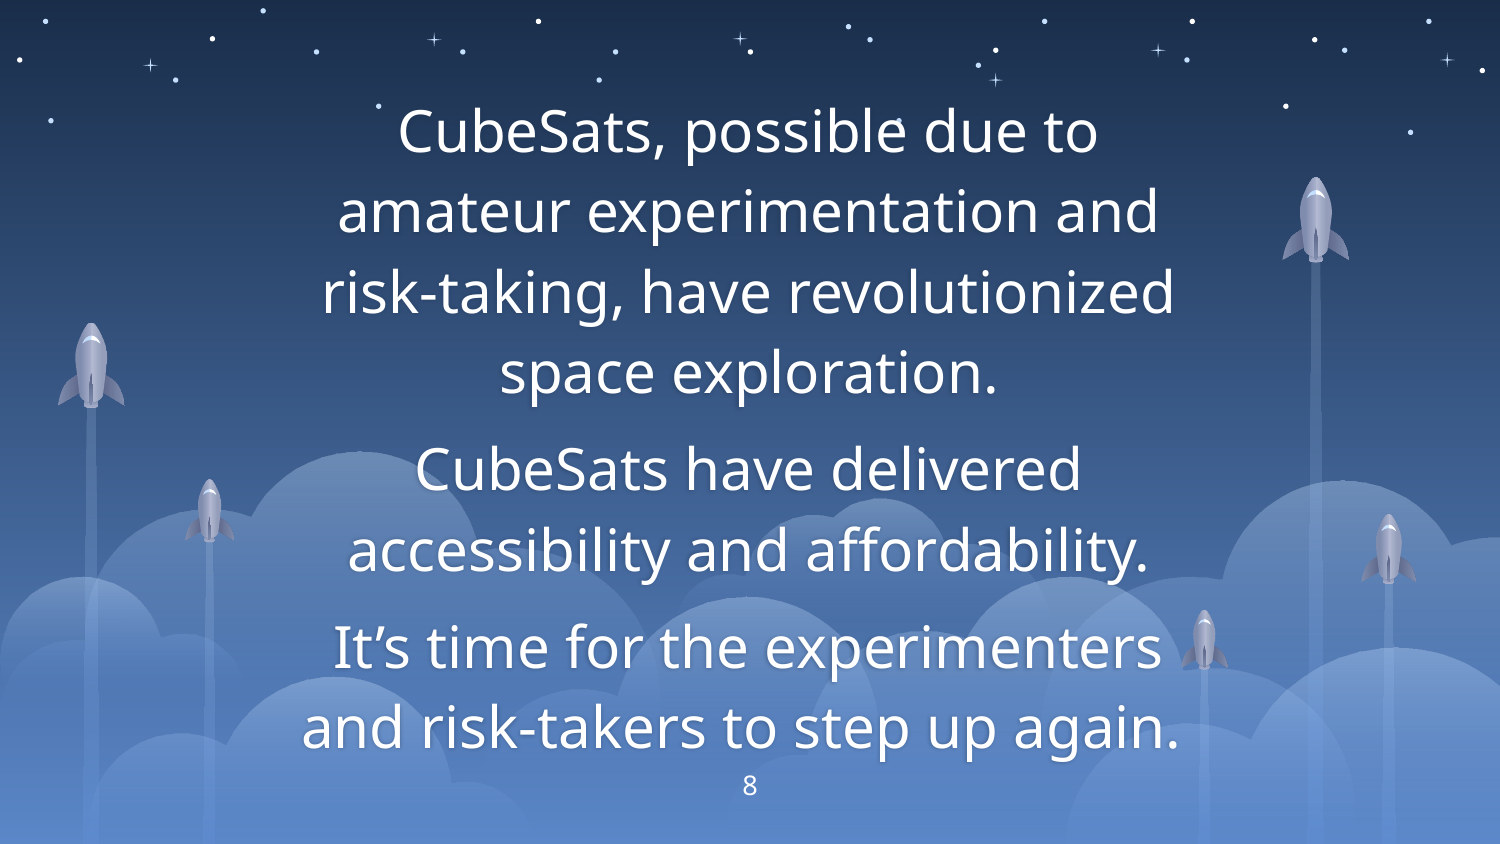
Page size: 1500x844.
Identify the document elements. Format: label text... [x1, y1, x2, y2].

list CubeSats, possible due to amateur experimentation and risk-taking, have revolutionized space exploration. CubeSats have delivered accessibility and affordability. It’s time for the experimenters and risk-takers to step up again. [274, 354, 1223, 490]
slide_number 8 [705, 754, 795, 819]
